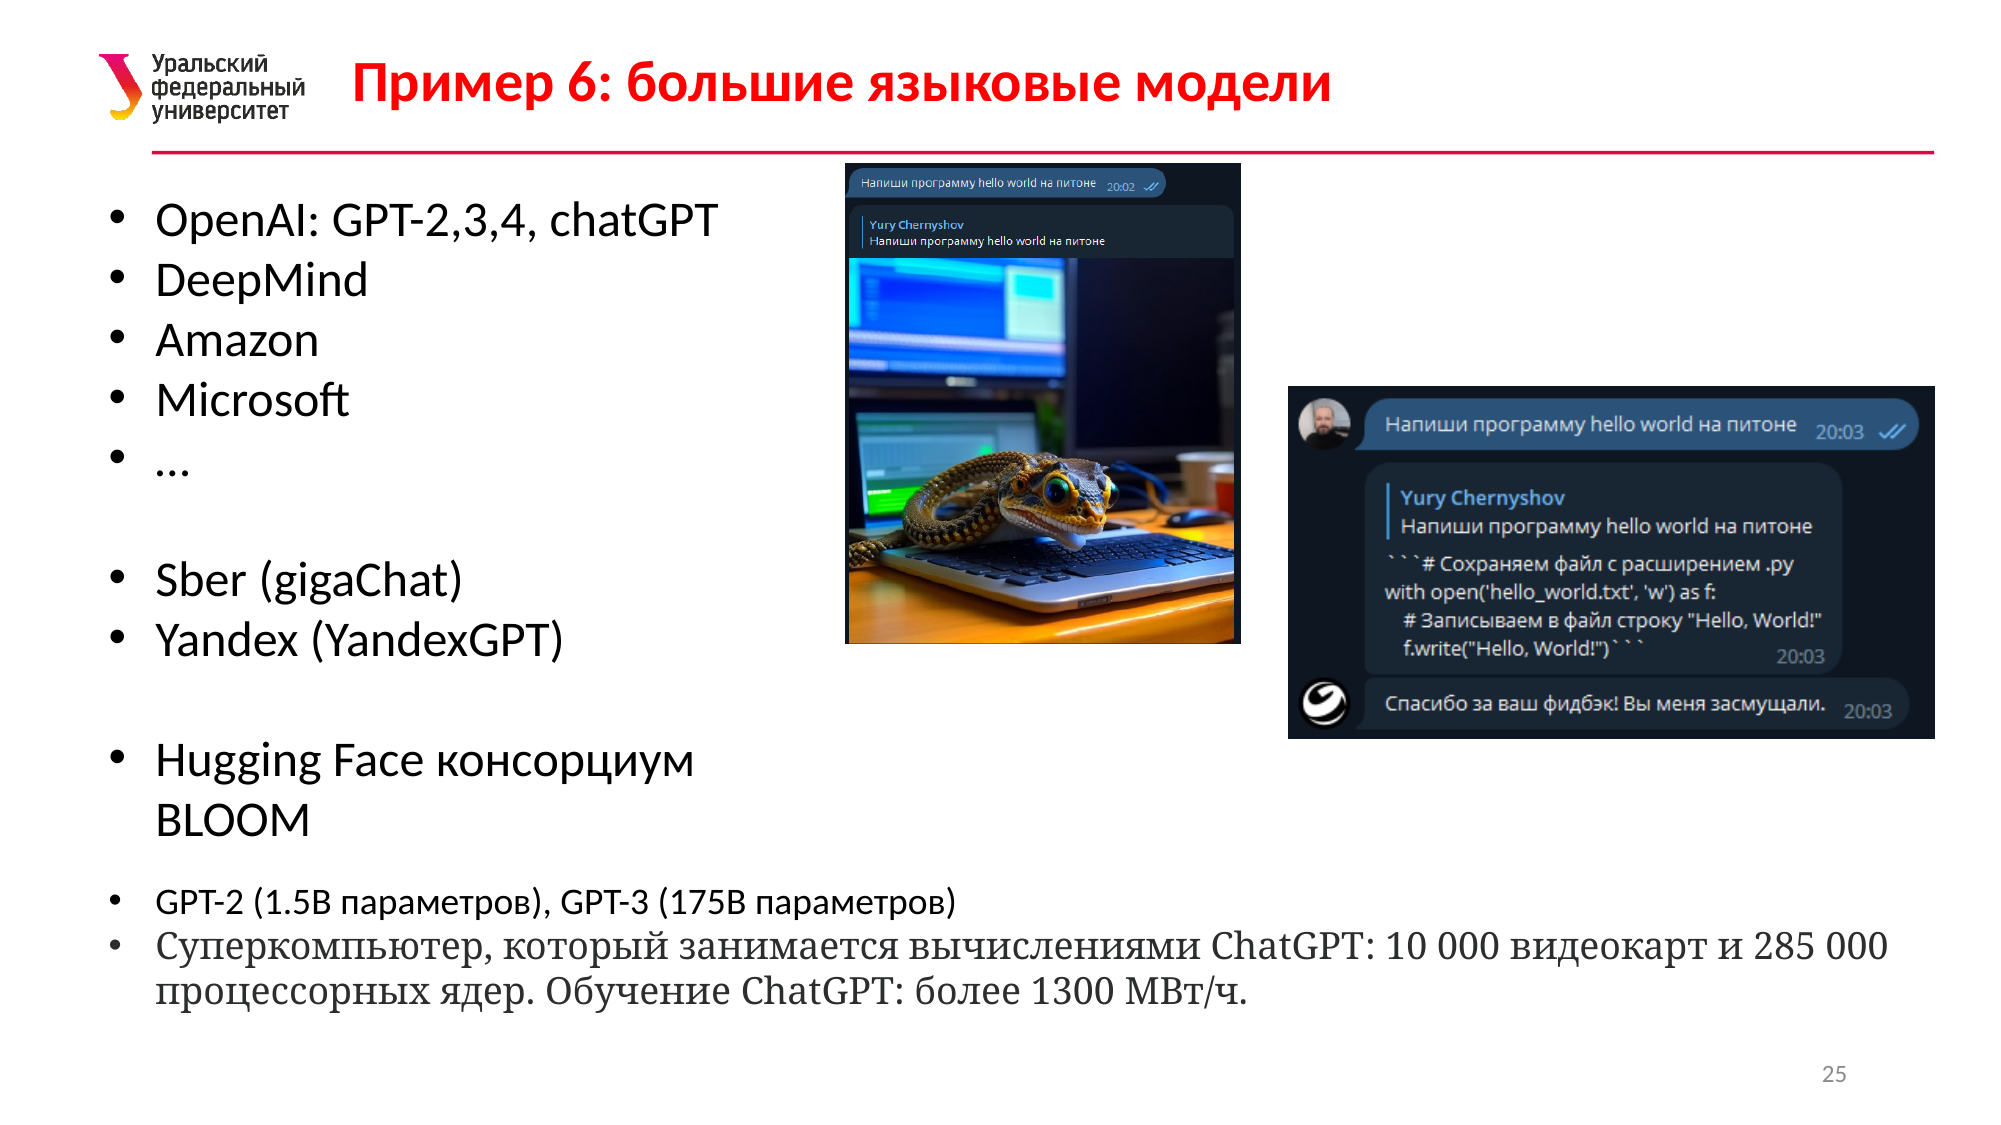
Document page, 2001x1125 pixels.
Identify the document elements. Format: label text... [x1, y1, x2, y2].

text_box OpenAI: GPT-2,3,4, chatGPT DeepMind Amazon Microsoft … Sber (gigaChat) Yandex (YandexGPT) Hugging Face консорциум BLOOM [93, 179, 749, 854]
slide_number 25 [1412, 1042, 1863, 1103]
picture [1288, 386, 1935, 739]
text_box GPT-2 (1.5B параметров), GPT-3 (175B параметров) Cуперкомпьютер, который занимается вычислениями ChatGPT: 10 000 видеокарт и 285 000 процессорных ядер. Обучение ChatGPT: более 1300 МВт/ч. [93, 869, 1957, 1020]
picture [845, 163, 1241, 644]
text_box Пример 6: большие языковые модели [337, 36, 1945, 121]
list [98, 52, 320, 124]
text_box [151, 150, 1935, 155]
